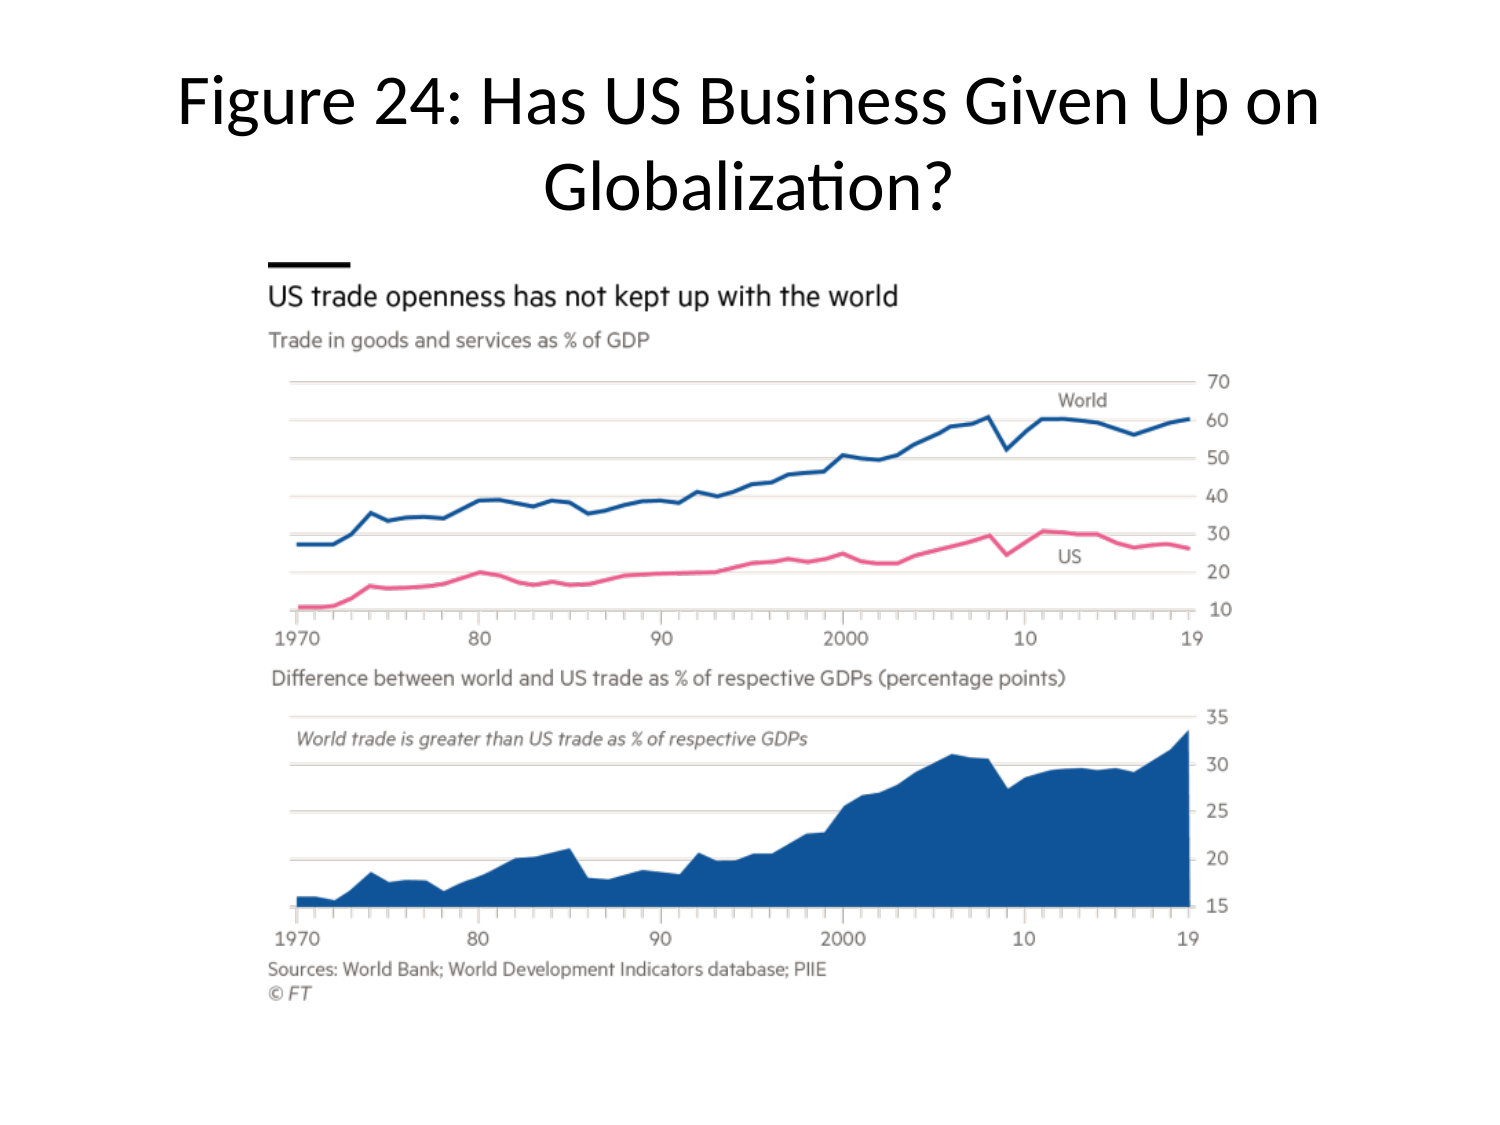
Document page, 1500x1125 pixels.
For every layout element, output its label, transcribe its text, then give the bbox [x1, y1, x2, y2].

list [74, 262, 1426, 1006]
title Figure 24: Has US Business Given Up on Globalization? [75, 45, 1425, 233]
